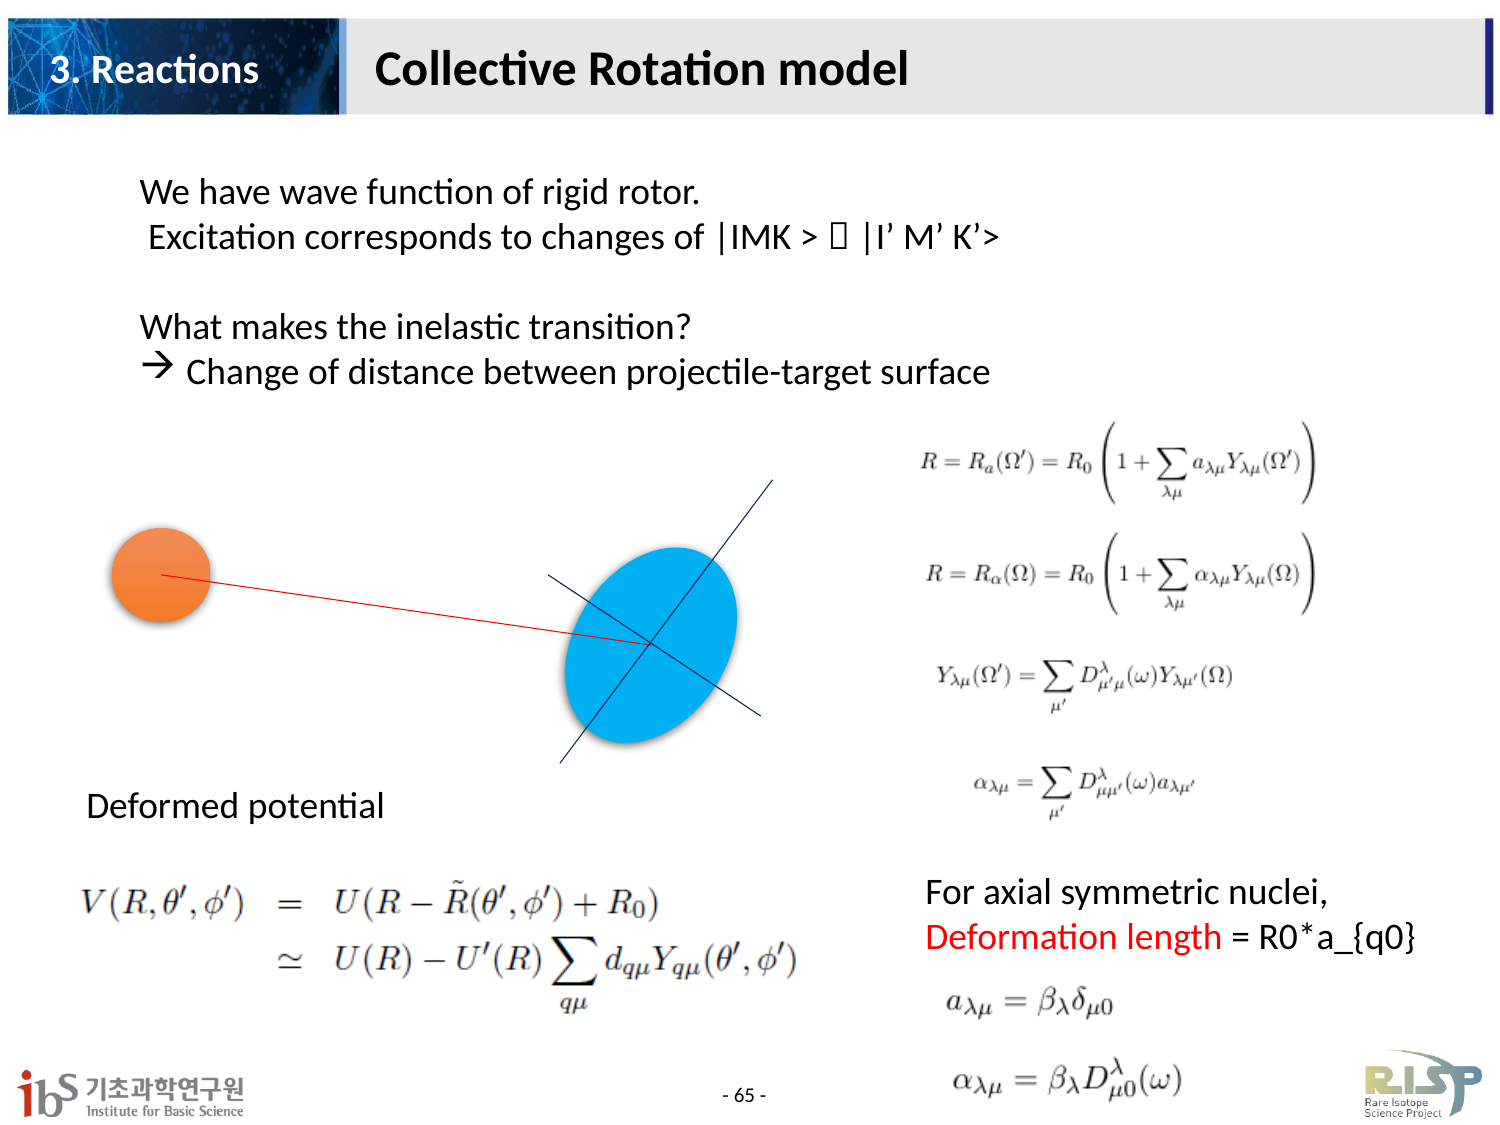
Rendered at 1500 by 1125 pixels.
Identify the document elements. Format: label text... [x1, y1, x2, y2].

picture [907, 415, 1328, 516]
picture [17, 1070, 243, 1117]
picture [74, 868, 810, 1028]
picture [1364, 1049, 1482, 1119]
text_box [112, 479, 773, 764]
text_box We have wave function of rigid rotor. Excitation corresponds to changes of |IMK >  |I’ M’ K’> What makes the inelastic transition? Change of distance between projectile-target surface [124, 159, 1033, 400]
text_box For axial symmetric nuclei, Deformation length = R0*a_{q0} [910, 859, 1440, 964]
picture [2, 10, 1500, 130]
picture [930, 969, 1126, 1035]
text_box Deformed potential [71, 773, 409, 834]
picture [933, 1038, 1197, 1111]
picture [923, 648, 1246, 828]
picture [923, 532, 1323, 622]
